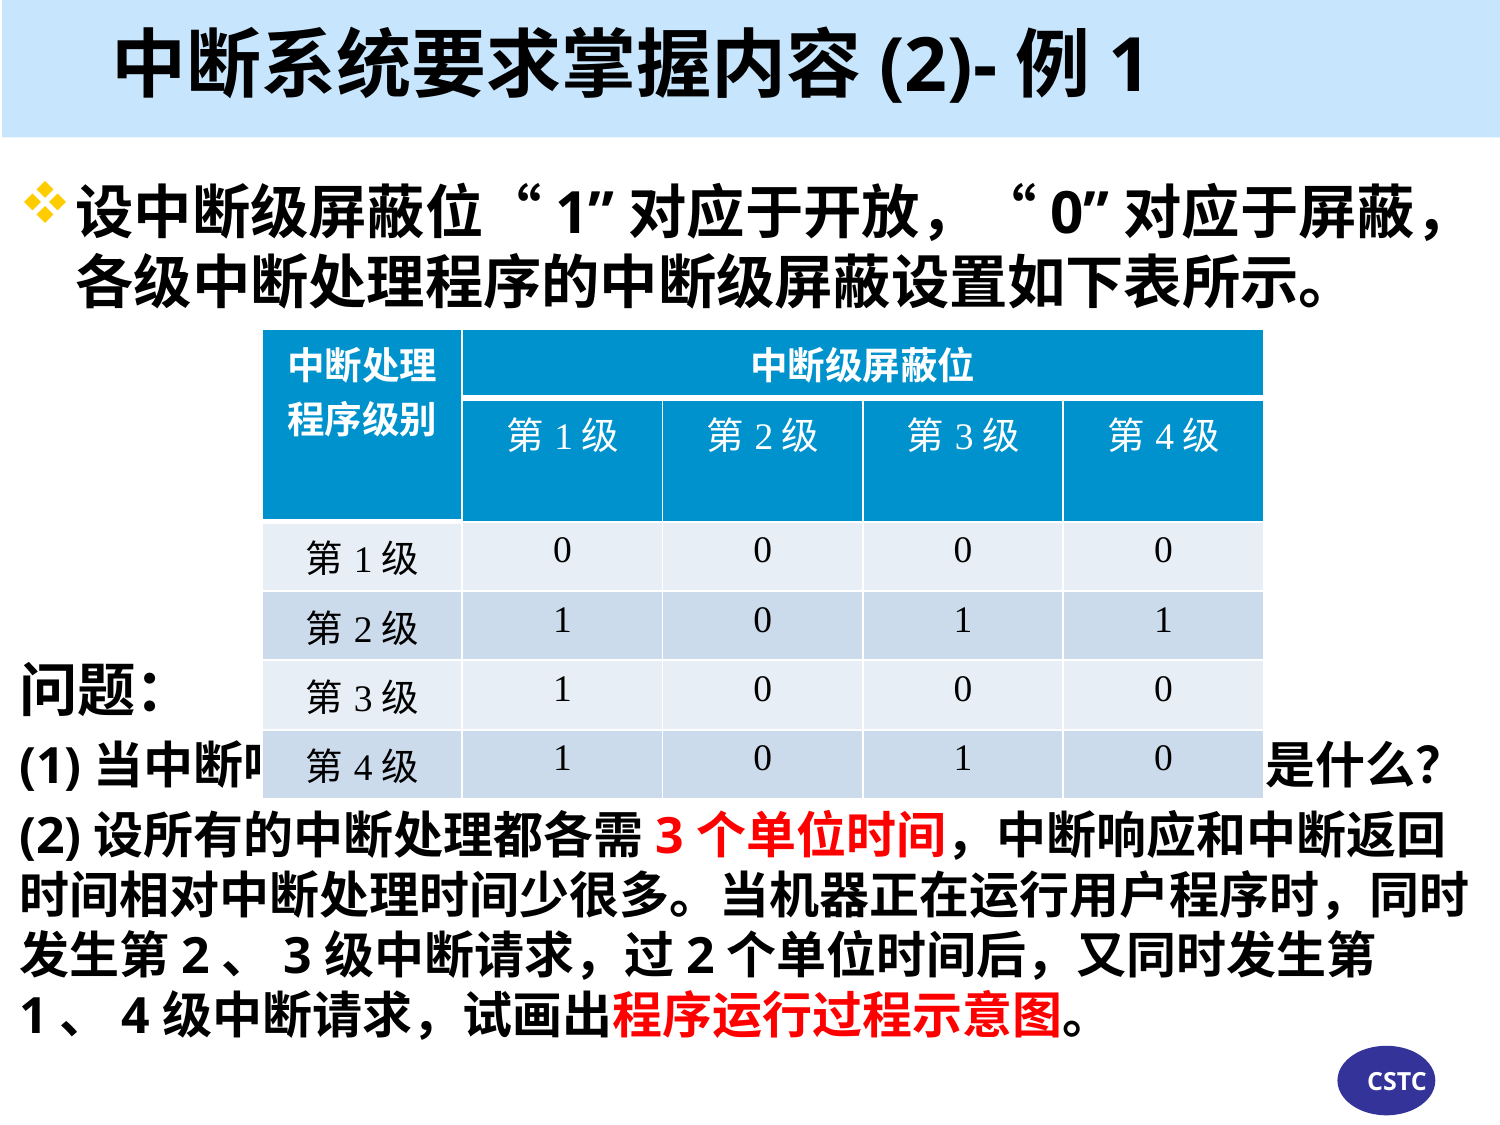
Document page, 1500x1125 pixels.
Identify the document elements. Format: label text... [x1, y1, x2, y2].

table_cell 0 [663, 523, 862, 590]
table_header 中断处理程序级别 [263, 330, 461, 519]
title 中断系统要求掌握内容(2)-例1 [96, 11, 1385, 112]
table_cell 1 [864, 731, 1062, 798]
table_cell 0 [1064, 731, 1263, 798]
table_cell 1 [463, 731, 662, 798]
table_cell 第4级 [263, 731, 461, 798]
table_cell 第3级 [263, 661, 461, 729]
table_cell 第2级 [663, 401, 862, 521]
table_cell 第3级 [864, 401, 1062, 521]
table_cell 第4级 [1064, 401, 1263, 521]
table_header 中断级屏蔽位 [463, 330, 1263, 395]
table_cell 第1级 [263, 524, 461, 590]
table_cell 0 [1064, 661, 1263, 729]
table_cell 第2级 [263, 592, 461, 659]
table_cell 1 [864, 592, 1062, 659]
list 设中断级屏蔽位“1”对应于开放，“0”对应于屏蔽，各级中断处理程序的中断级屏蔽设置如下表所示。 问题： (1)当中断响应优先次序为1->2->3->4时，中断处理次序是什么？ (2)设所有的中断处理都各需3个单位时间，中断响应和中断返回时间相对中断处理时间少很多。当机器正在运行用户程序时，同时发生第2、3级中断请求，过2个单位时间后，又同时发生第1、4级中断请求，试画出程序运行过程示意图。 [4, 167, 1495, 1093]
table_cell 第1级 [463, 401, 662, 521]
table_cell 0 [864, 661, 1062, 729]
table_cell 1 [463, 661, 662, 729]
table_cell 0 [864, 523, 1062, 590]
table_cell 0 [663, 592, 862, 659]
table_cell 0 [663, 661, 862, 729]
table_cell 0 [463, 523, 662, 590]
table_cell 1 [463, 592, 662, 659]
table_cell 0 [663, 731, 862, 798]
table_cell 1 [1064, 592, 1263, 659]
table_cell 0 [1064, 523, 1263, 590]
